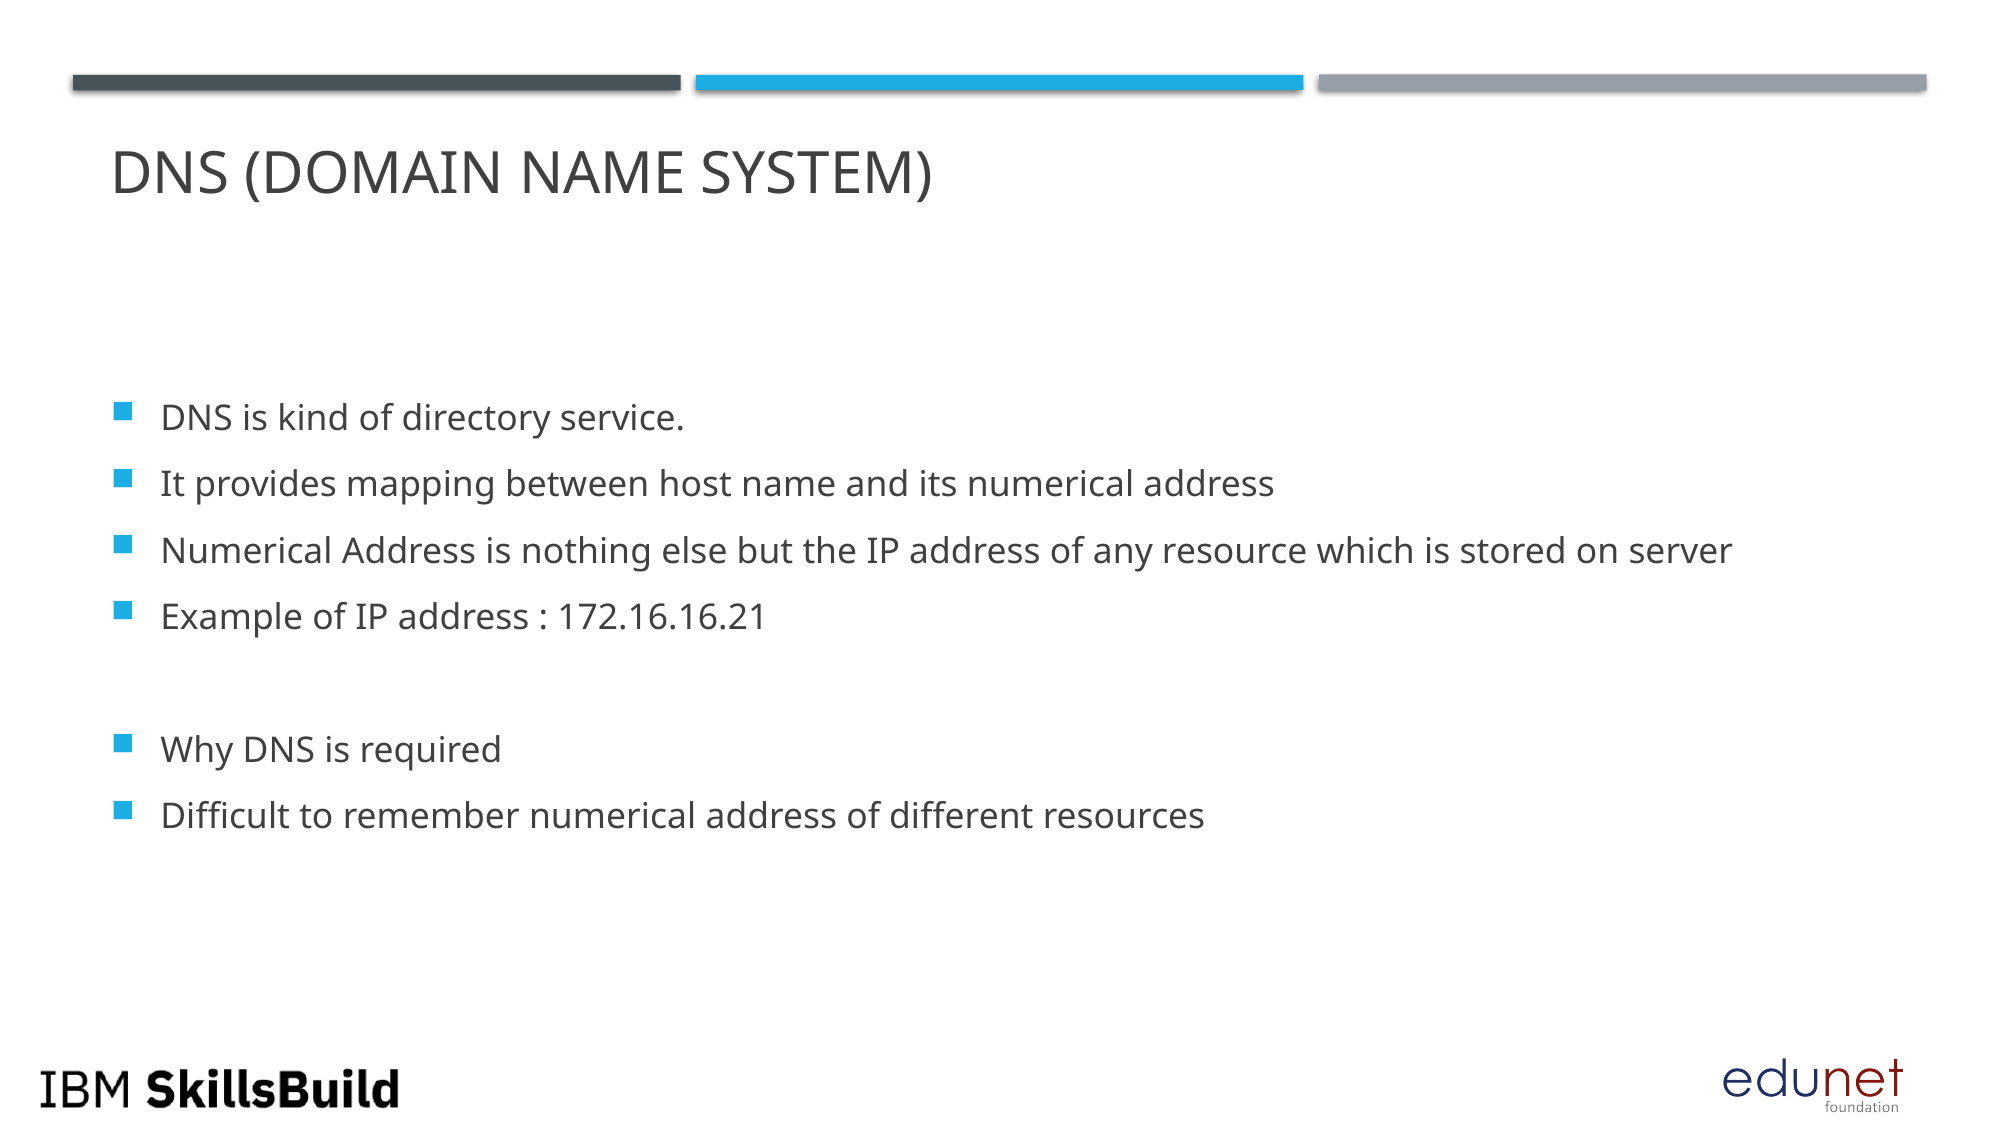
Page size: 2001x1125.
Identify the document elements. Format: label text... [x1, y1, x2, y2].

picture [1719, 1056, 1905, 1116]
picture [14, 1047, 419, 1125]
list DNS is kind of directory service. It provides mapping between host name and its numerical address Numerical Address is nothing else but the IP address of any resource which is stored on server Example of IP address : 172.16.16.21 Why DNS is required Difficult to remember numerical address of different resources [95, 246, 1905, 981]
title DNS (Domain Name System) [95, 115, 1905, 214]
